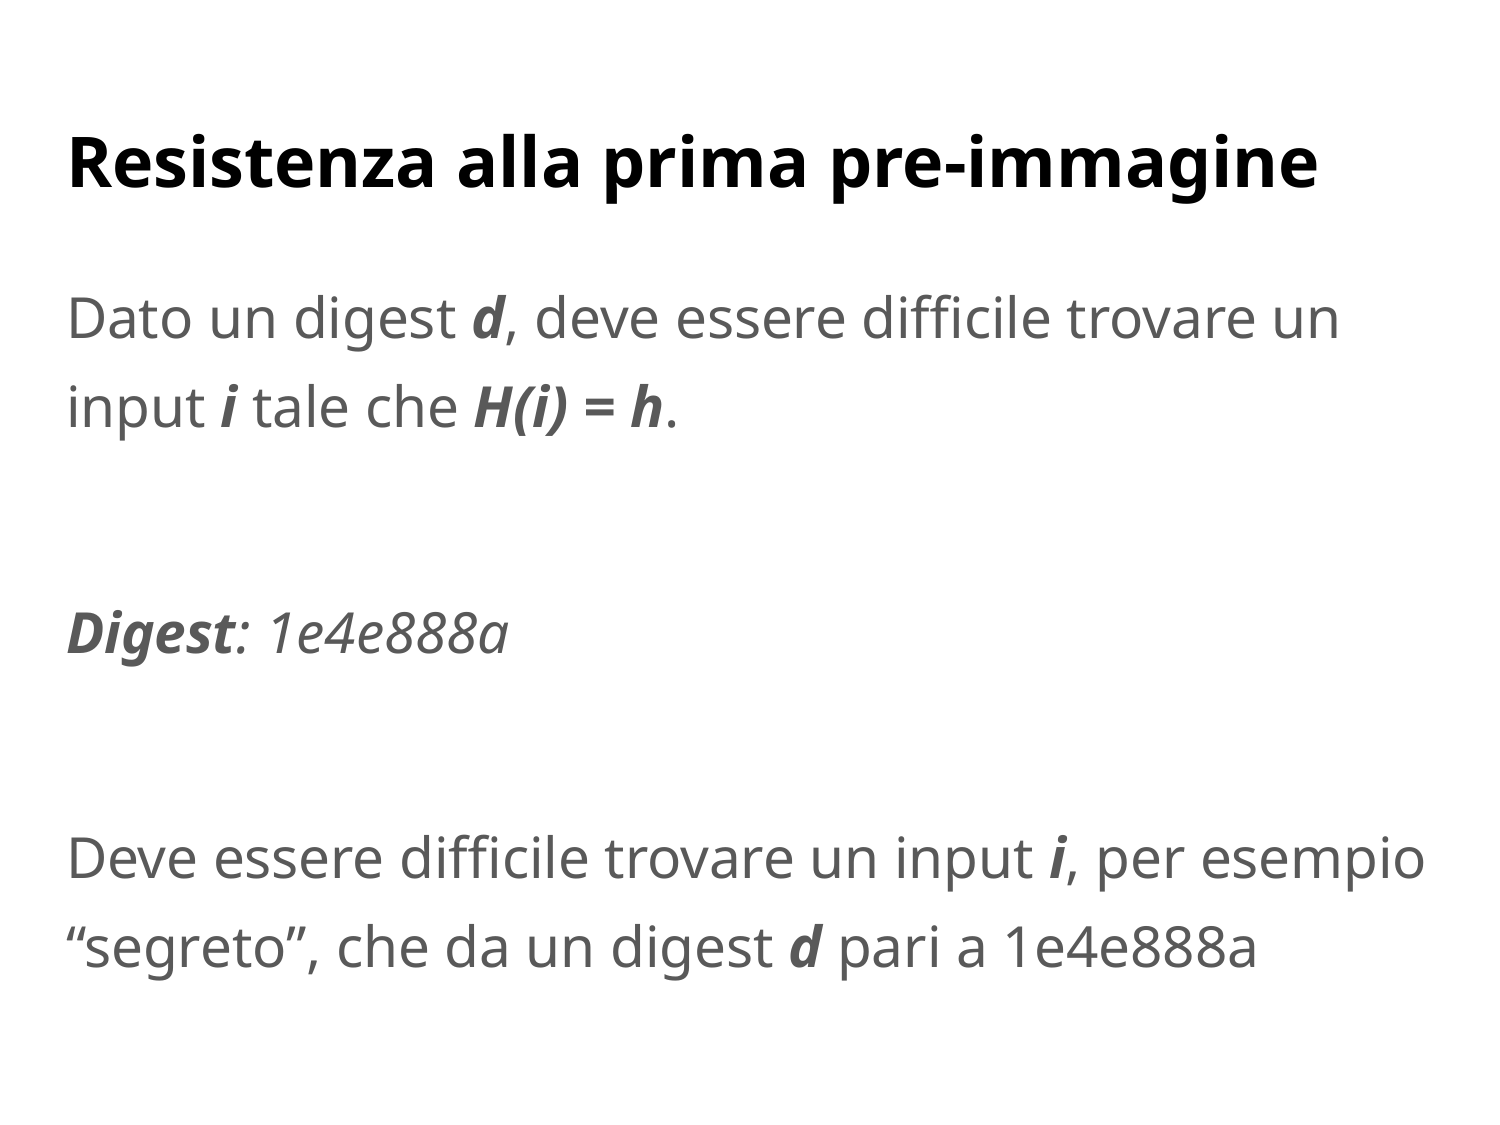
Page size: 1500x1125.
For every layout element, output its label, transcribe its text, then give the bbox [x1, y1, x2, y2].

title Resistenza alla prima pre-immagine [51, 97, 1449, 223]
list Dato un digest d, deve essere difficile trovare un input i tale che H(i) = h. Digest: 1e4e888a Deve essere difficile trovare un input i, per esempio “segreto”, che da un digest d pari a 1e4e888a [51, 252, 1449, 1078]
